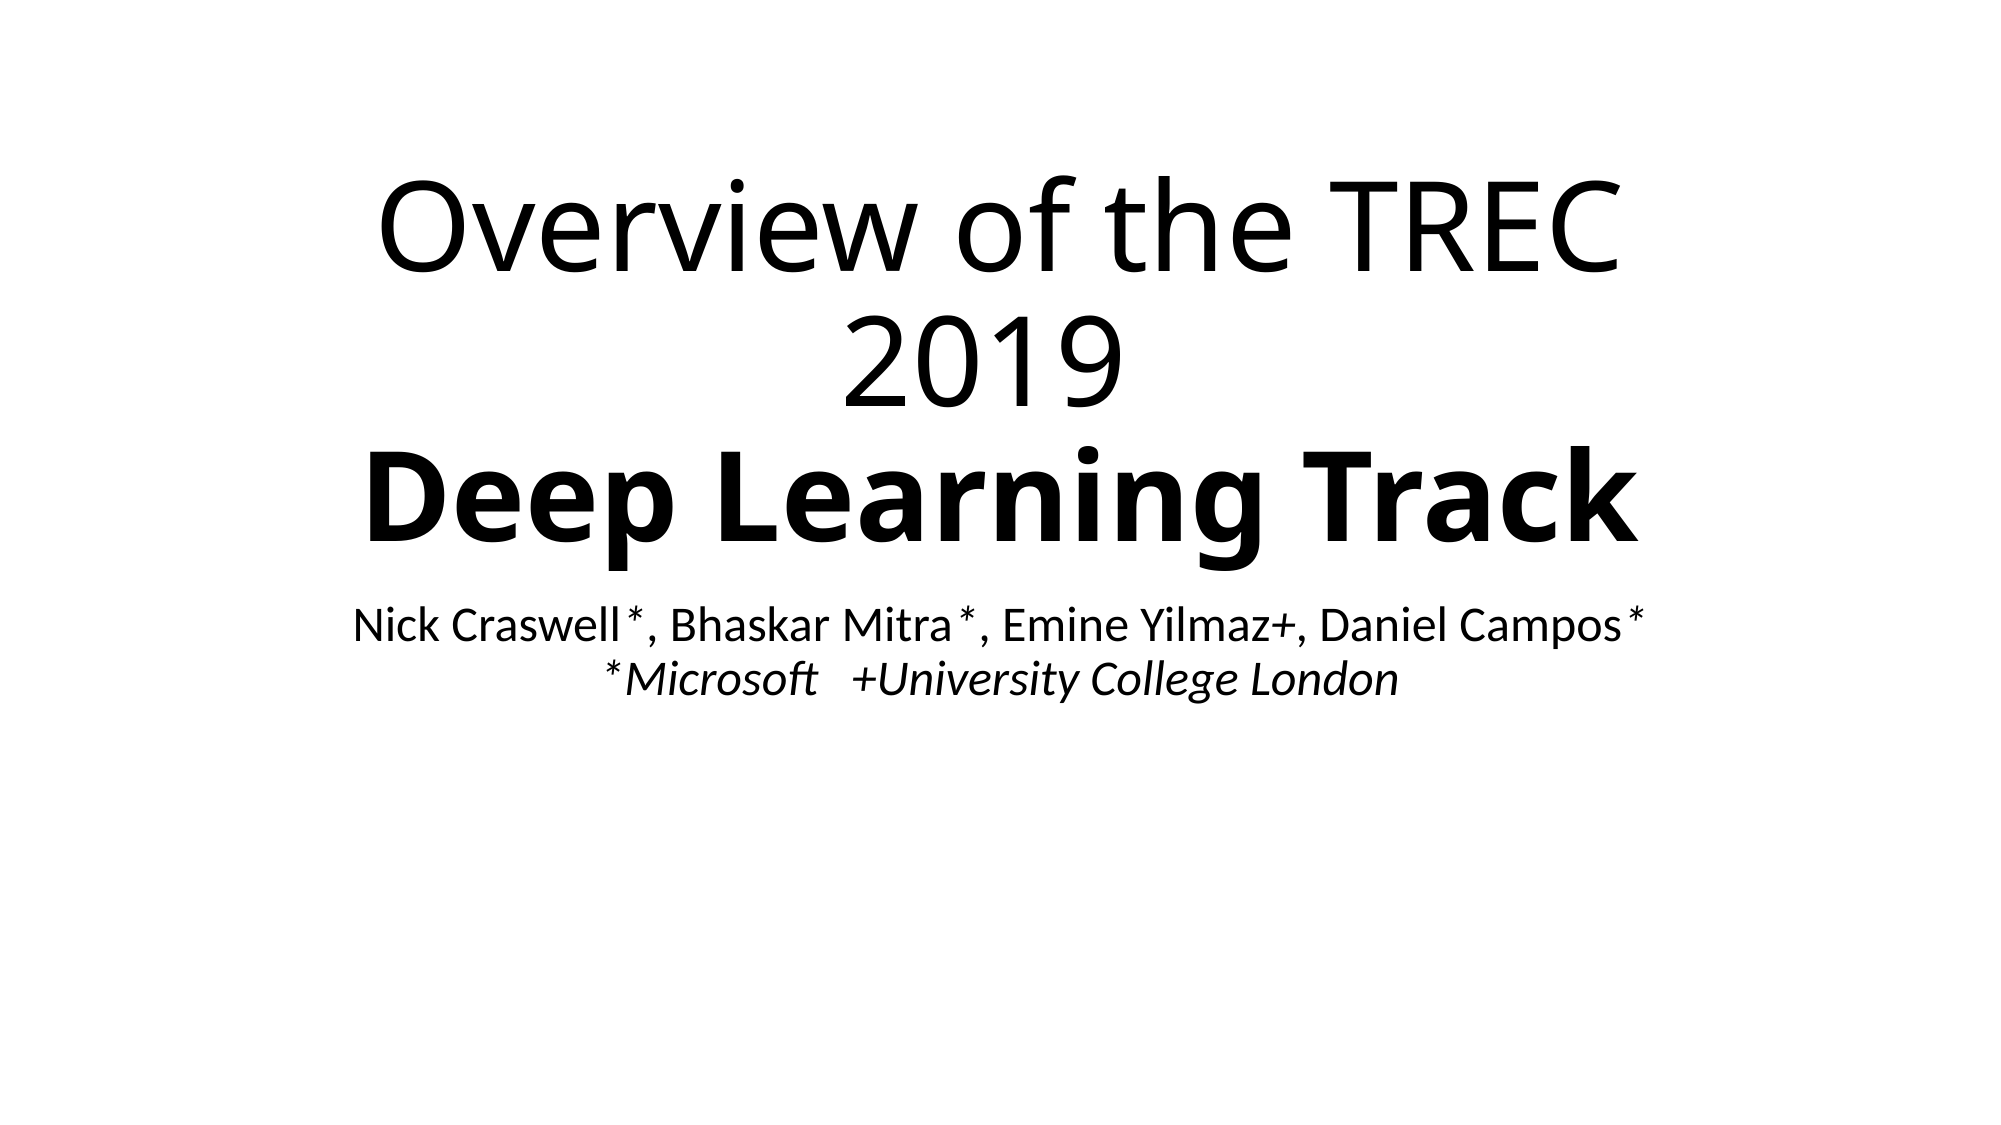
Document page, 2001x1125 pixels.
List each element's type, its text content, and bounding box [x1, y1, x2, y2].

title Overview of the TREC 2019 Deep Learning Track [249, 184, 1750, 576]
subtitle Nick Craswell*, Bhaskar Mitra*, Emine Yilmaz+, Daniel Campos* *Microsoft +University College London [249, 590, 1750, 863]
